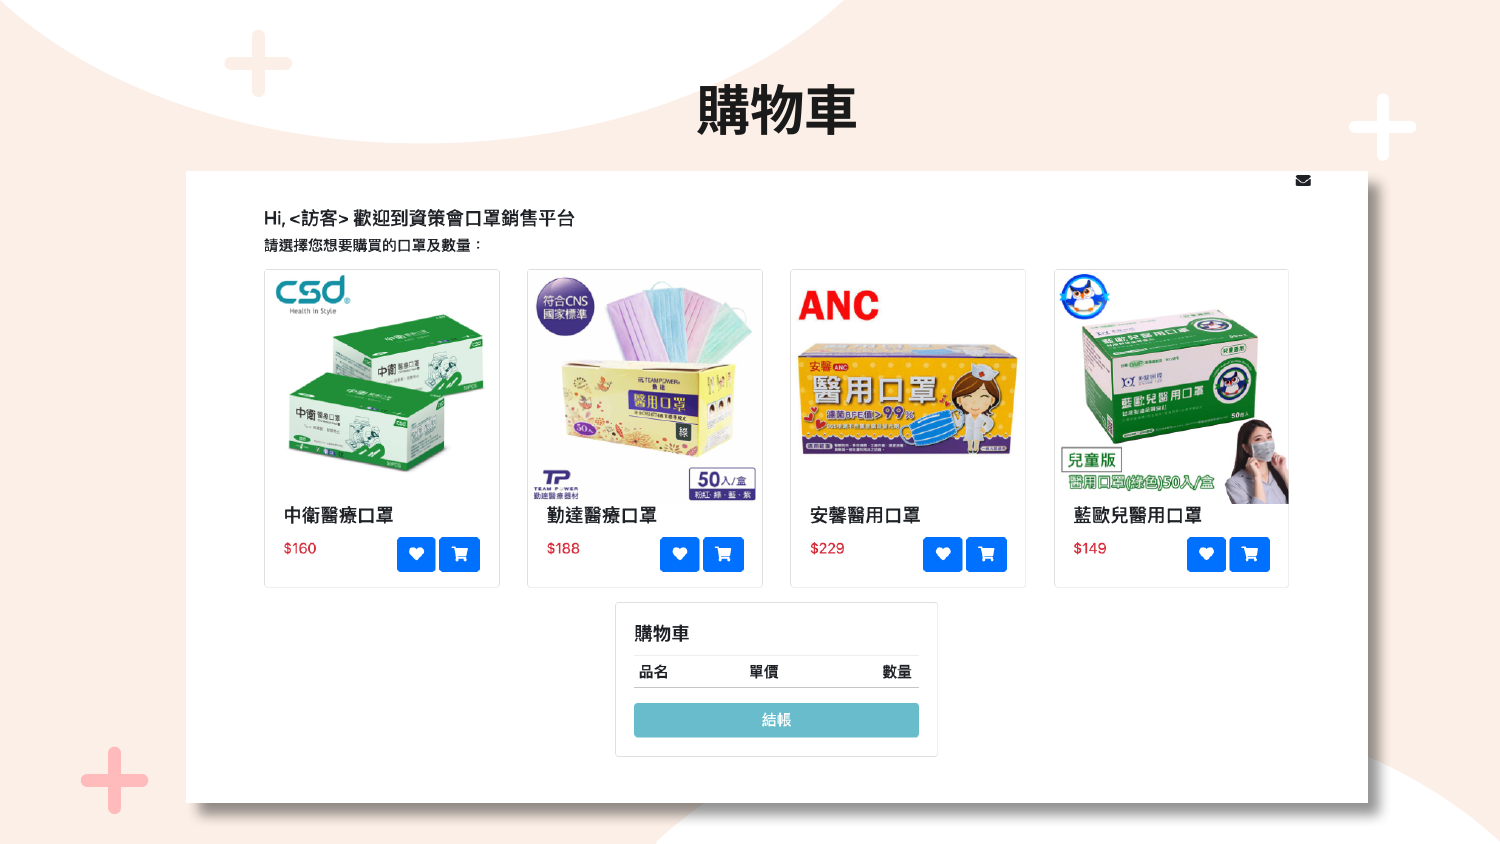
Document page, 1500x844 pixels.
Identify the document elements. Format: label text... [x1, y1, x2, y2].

title 購物車 [10, 67, 1471, 163]
picture [186, 171, 1368, 804]
